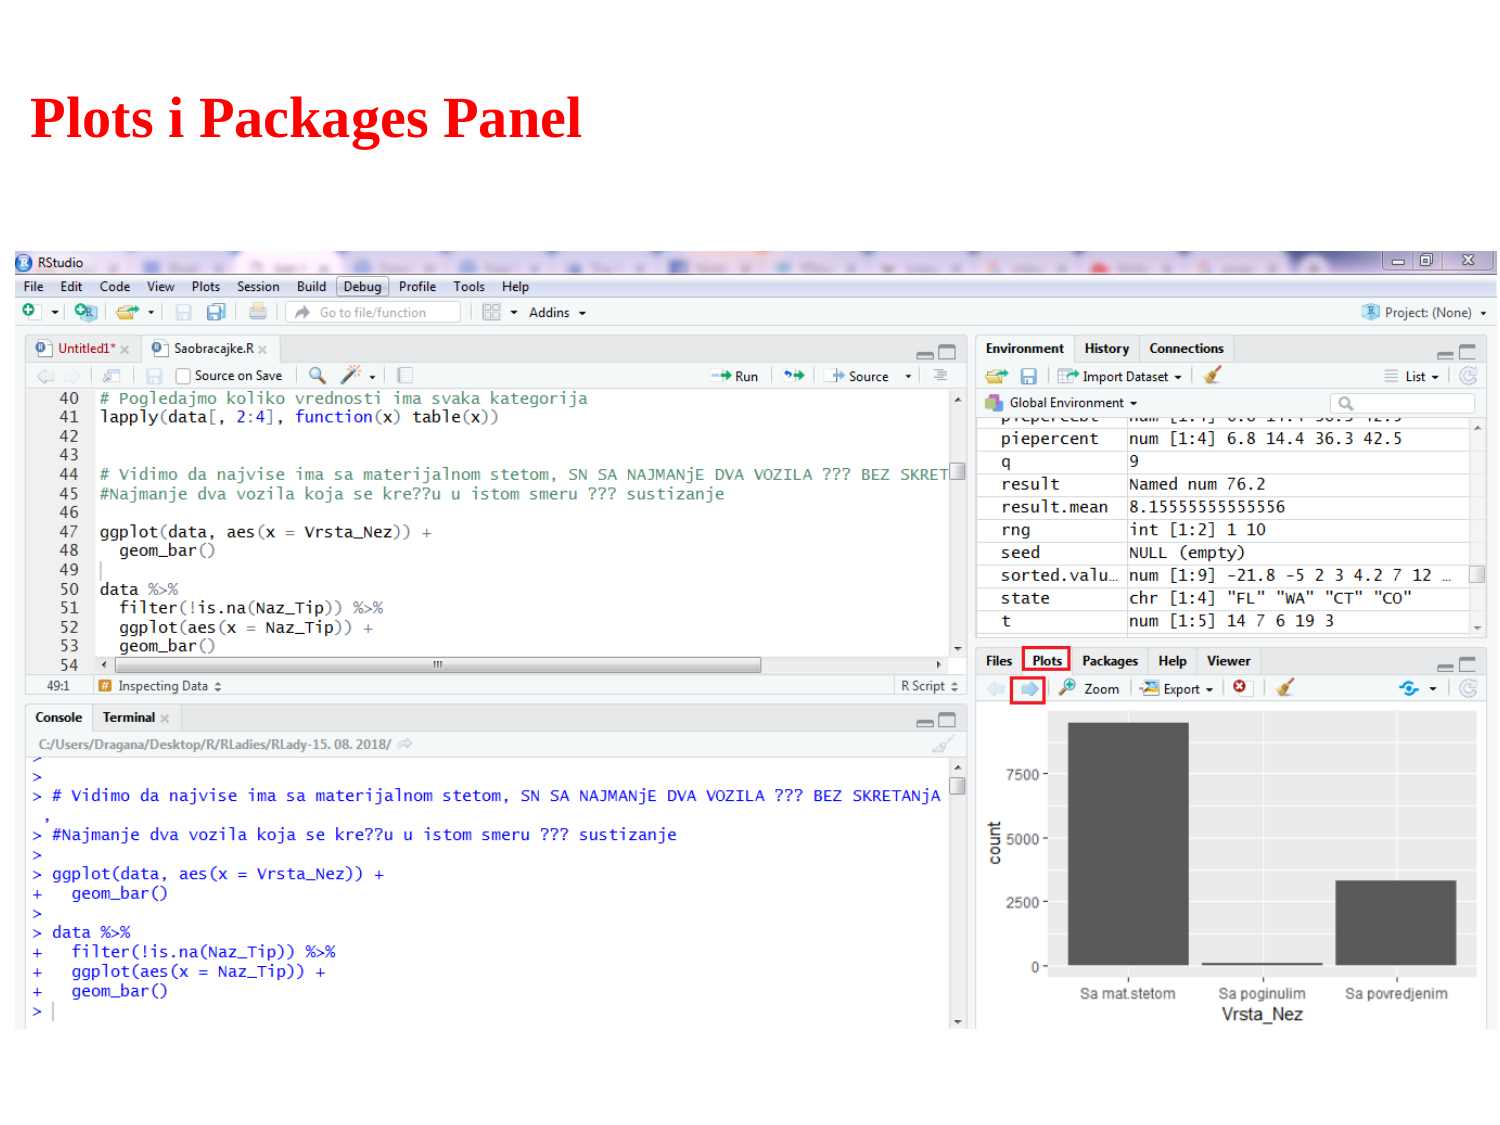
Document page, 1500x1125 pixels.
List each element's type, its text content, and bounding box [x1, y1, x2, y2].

picture [15, 250, 1497, 1029]
text_box Plots i Packages Panel [15, 71, 1404, 202]
